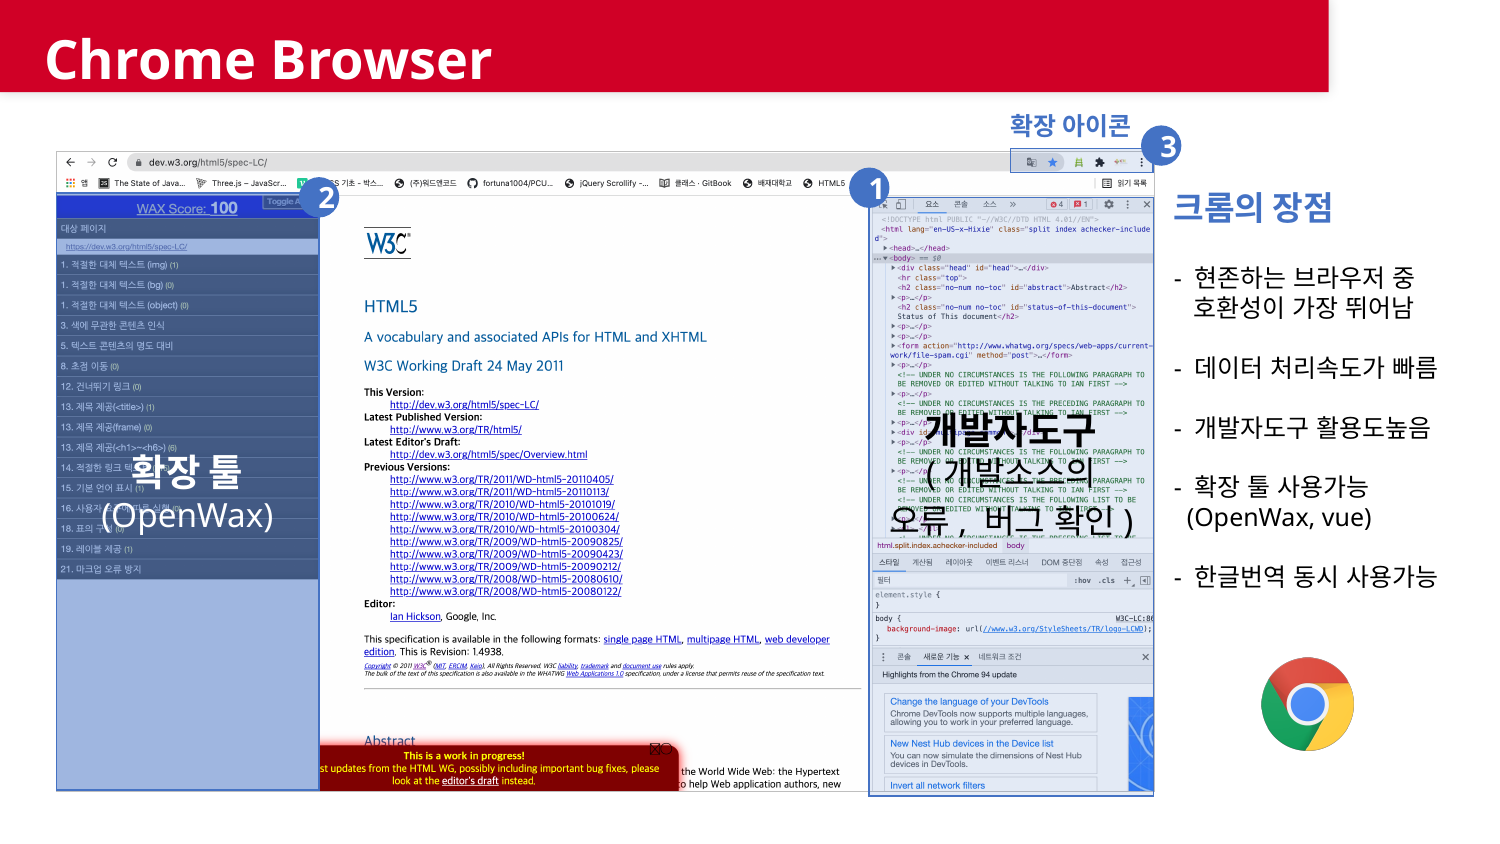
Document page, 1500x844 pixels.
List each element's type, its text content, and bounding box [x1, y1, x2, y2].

text_box 확장 아이콘 [1010, 110, 1147, 142]
text_box 3 [1139, 124, 1183, 167]
picture [1261, 657, 1354, 751]
title Chrome Browser [29, 23, 1329, 93]
picture [56, 151, 1155, 792]
text_box 개발자도구 (개발소스의 오류, 버그 확인) [868, 792, 1154, 797]
text_box 크롬의 장점 - 현존하는 브라우저 중 호환성이 가장 뛰어남 - 데이터 처리속도가 빠름 - 개발자도구 활용도높음 - 확장 툴 사용가능 (OpenWax, vue) - 한글번역 동시 사용가능 [1173, 187, 1448, 792]
text_box [0, 0, 1330, 93]
